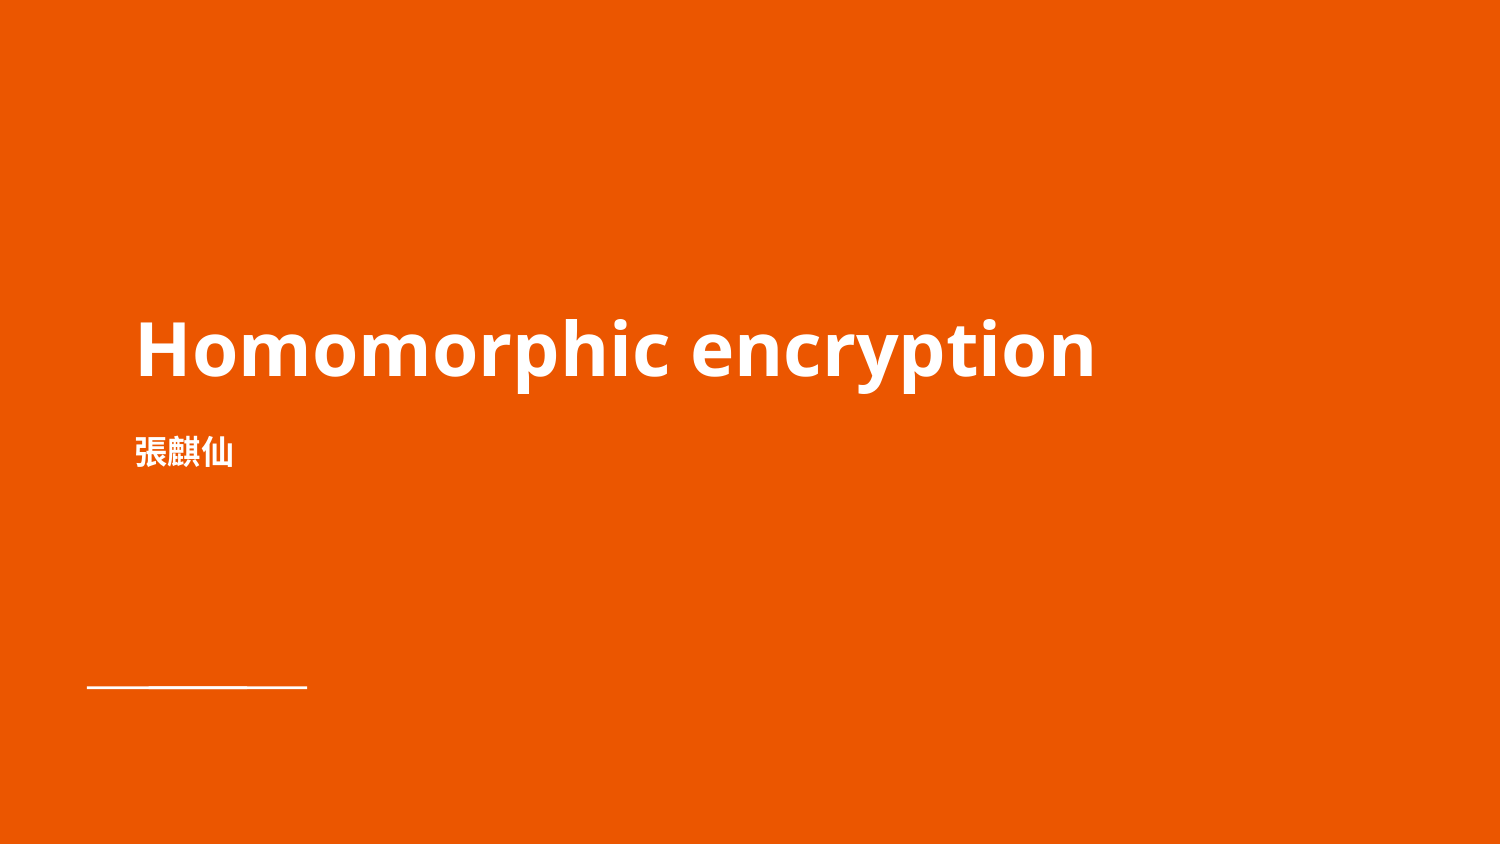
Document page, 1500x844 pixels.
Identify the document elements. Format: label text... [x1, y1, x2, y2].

title Homomorphic encryption 張麒仙 [119, 141, 1272, 632]
